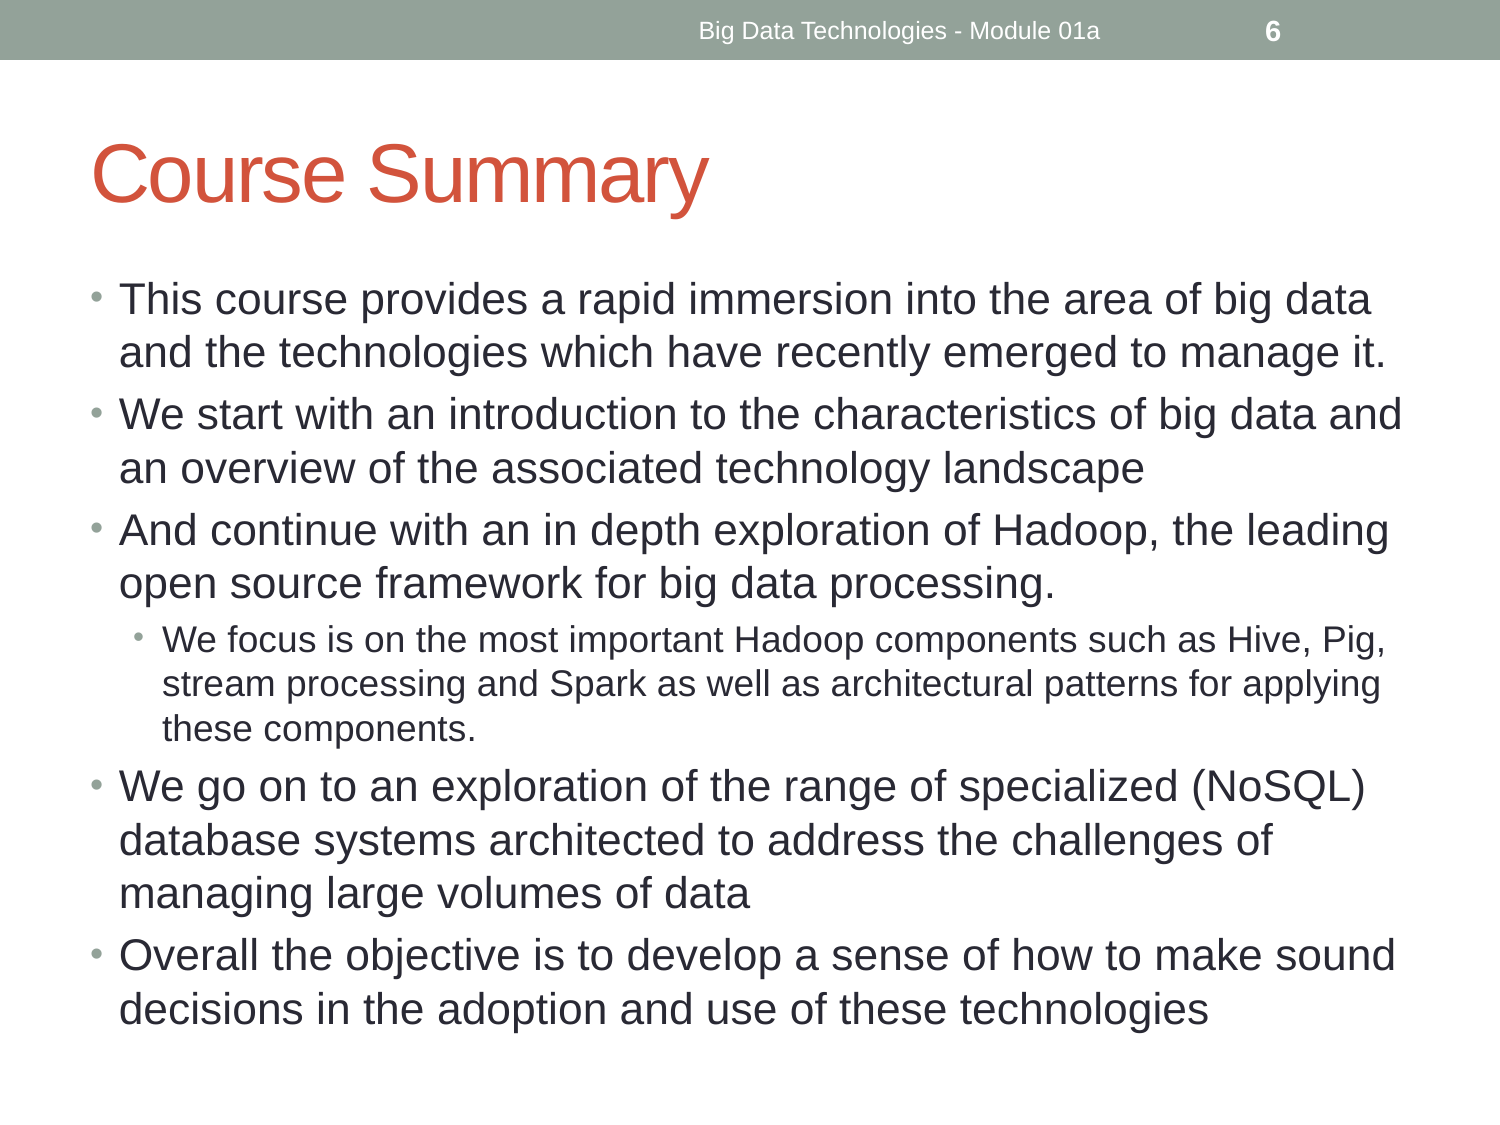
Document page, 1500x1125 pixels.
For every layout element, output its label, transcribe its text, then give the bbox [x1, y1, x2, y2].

title Course Summary [75, 87, 1425, 250]
slide_number 6 [1250, 3, 1425, 57]
footer Big Data Technologies - Module 01a [562, 3, 1238, 57]
list This course provides a rapid immersion into the area of big data and the technologies which have recently emerged to manage it. We start with an introduction to the characteristics of big data and an overview of the associated technology landscape And continue with an in depth exploration of Hadoop, the leading open source framework for big data processing. We focus is on the most important Hadoop components such as Hive, Pig, stream processing and Spark as well as architectural patterns for applying these components. We go on to an exploration of the range of specialized (NoSQL) database systems architected to address the challenges of managing large volumes of data Overall the objective is to develop a sense of how to make sound decisions in the adoption and use of these technologies [75, 262, 1425, 1063]
